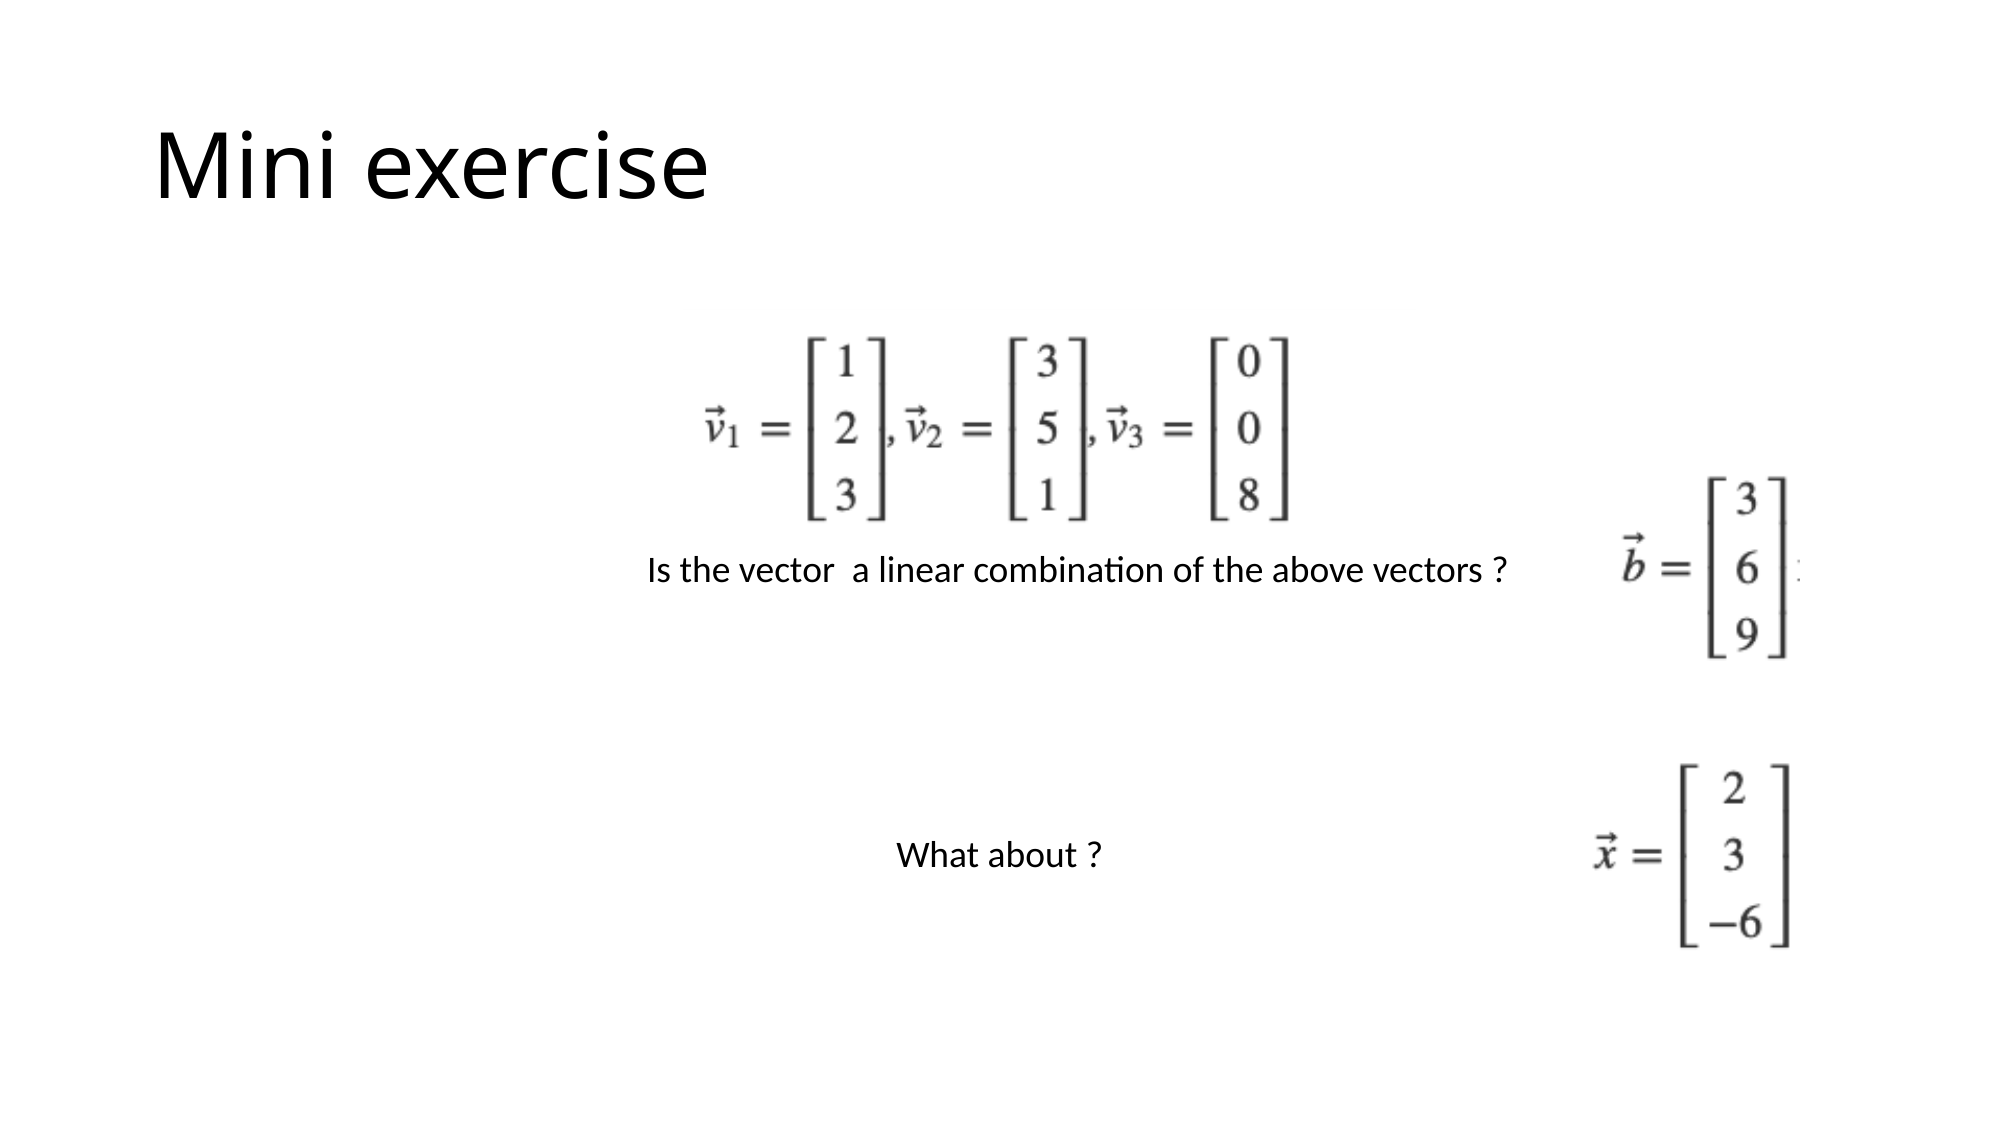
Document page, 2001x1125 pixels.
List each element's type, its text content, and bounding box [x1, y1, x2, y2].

title Mini exercise [137, 59, 1863, 278]
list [1589, 737, 1800, 994]
picture [683, 308, 1416, 563]
picture [1614, 454, 1800, 688]
